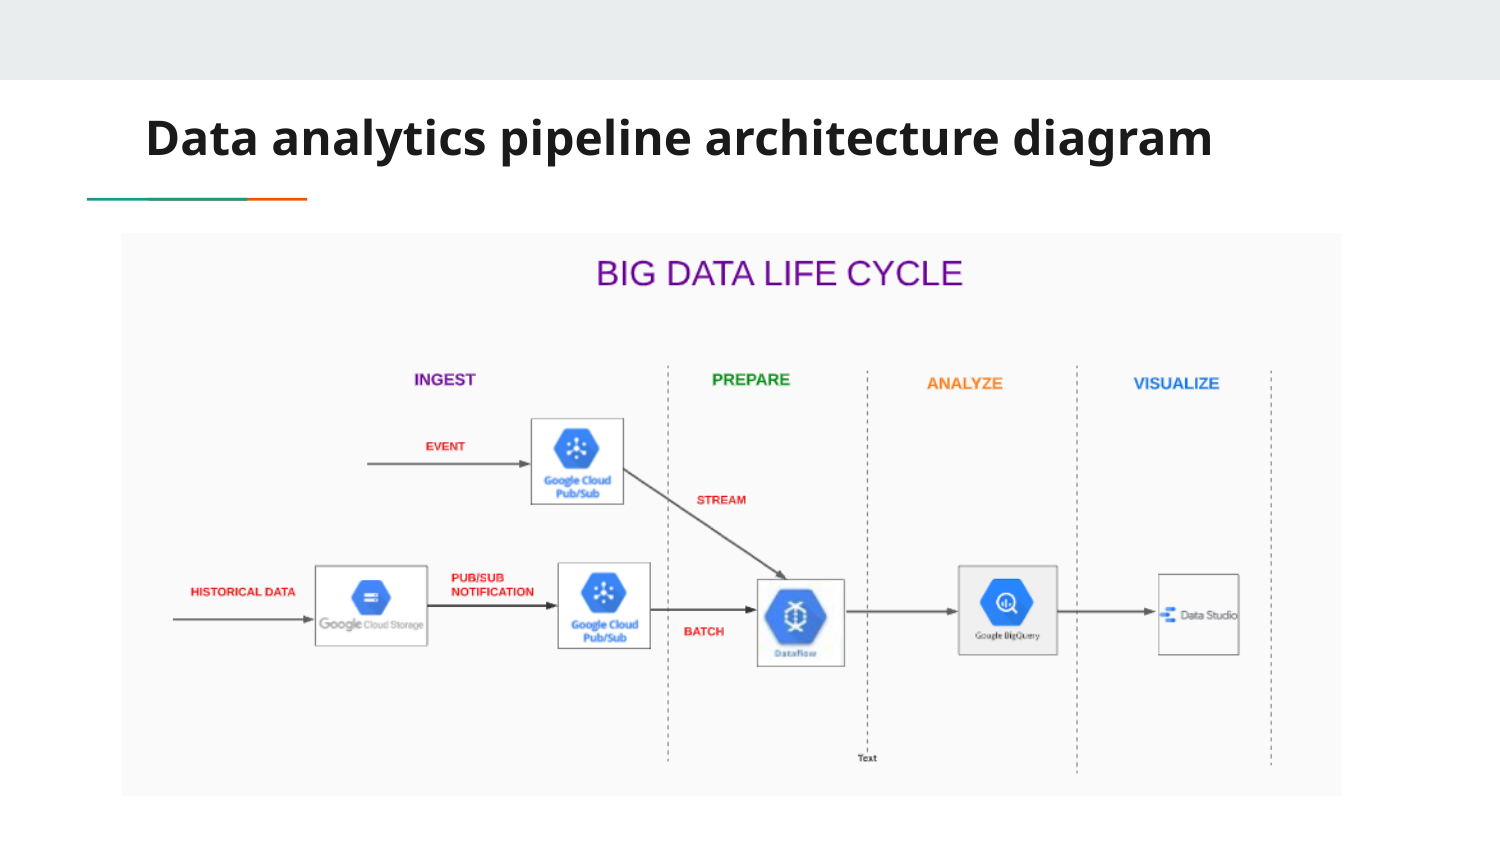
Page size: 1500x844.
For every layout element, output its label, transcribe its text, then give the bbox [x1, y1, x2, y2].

picture [122, 233, 1341, 796]
title Data analytics pipeline architecture diagram [129, 92, 1392, 225]
